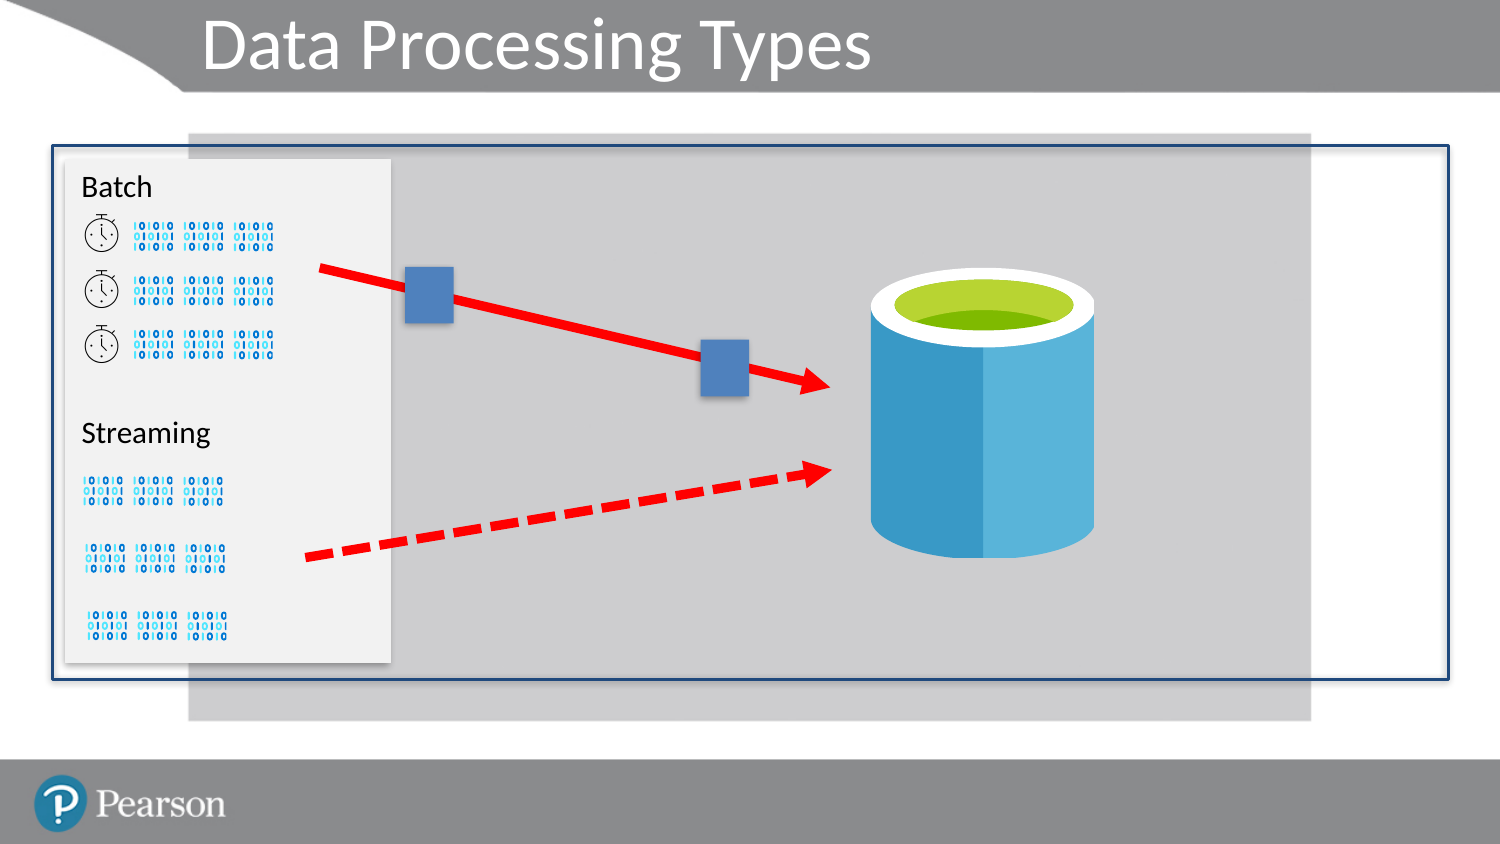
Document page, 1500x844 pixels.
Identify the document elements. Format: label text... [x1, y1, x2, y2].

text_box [52, 145, 1449, 680]
title Data Processing Types [186, 0, 1425, 79]
picture [0, 0, 1500, 844]
